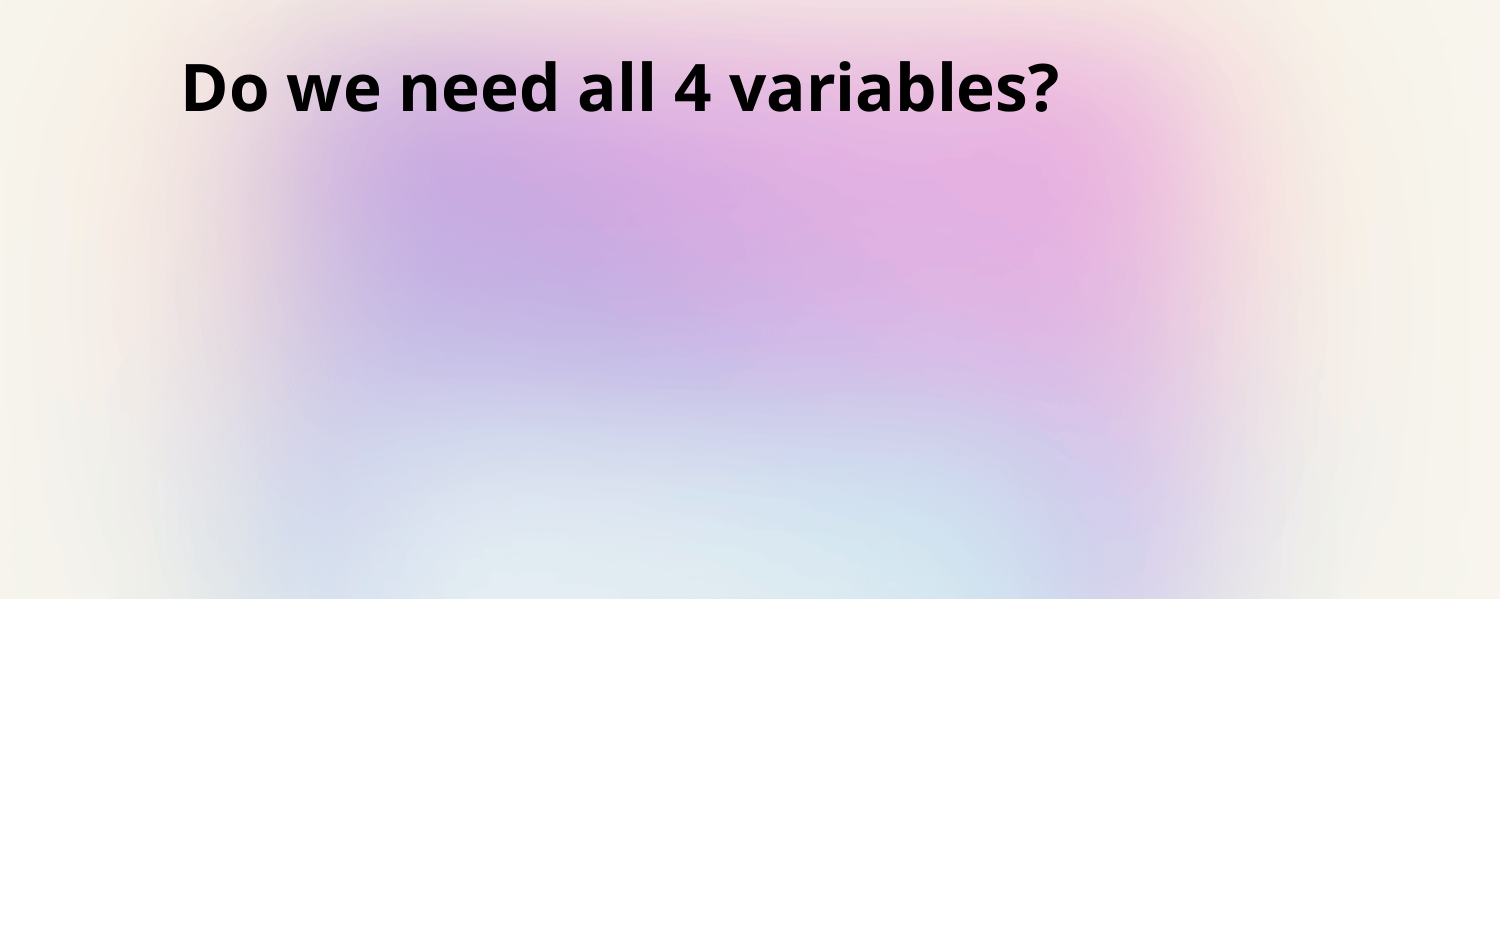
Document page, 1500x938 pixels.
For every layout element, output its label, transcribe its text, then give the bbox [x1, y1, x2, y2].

title Do we need all 4 variables? [180, 45, 1320, 203]
picture [0, 0, 1500, 599]
